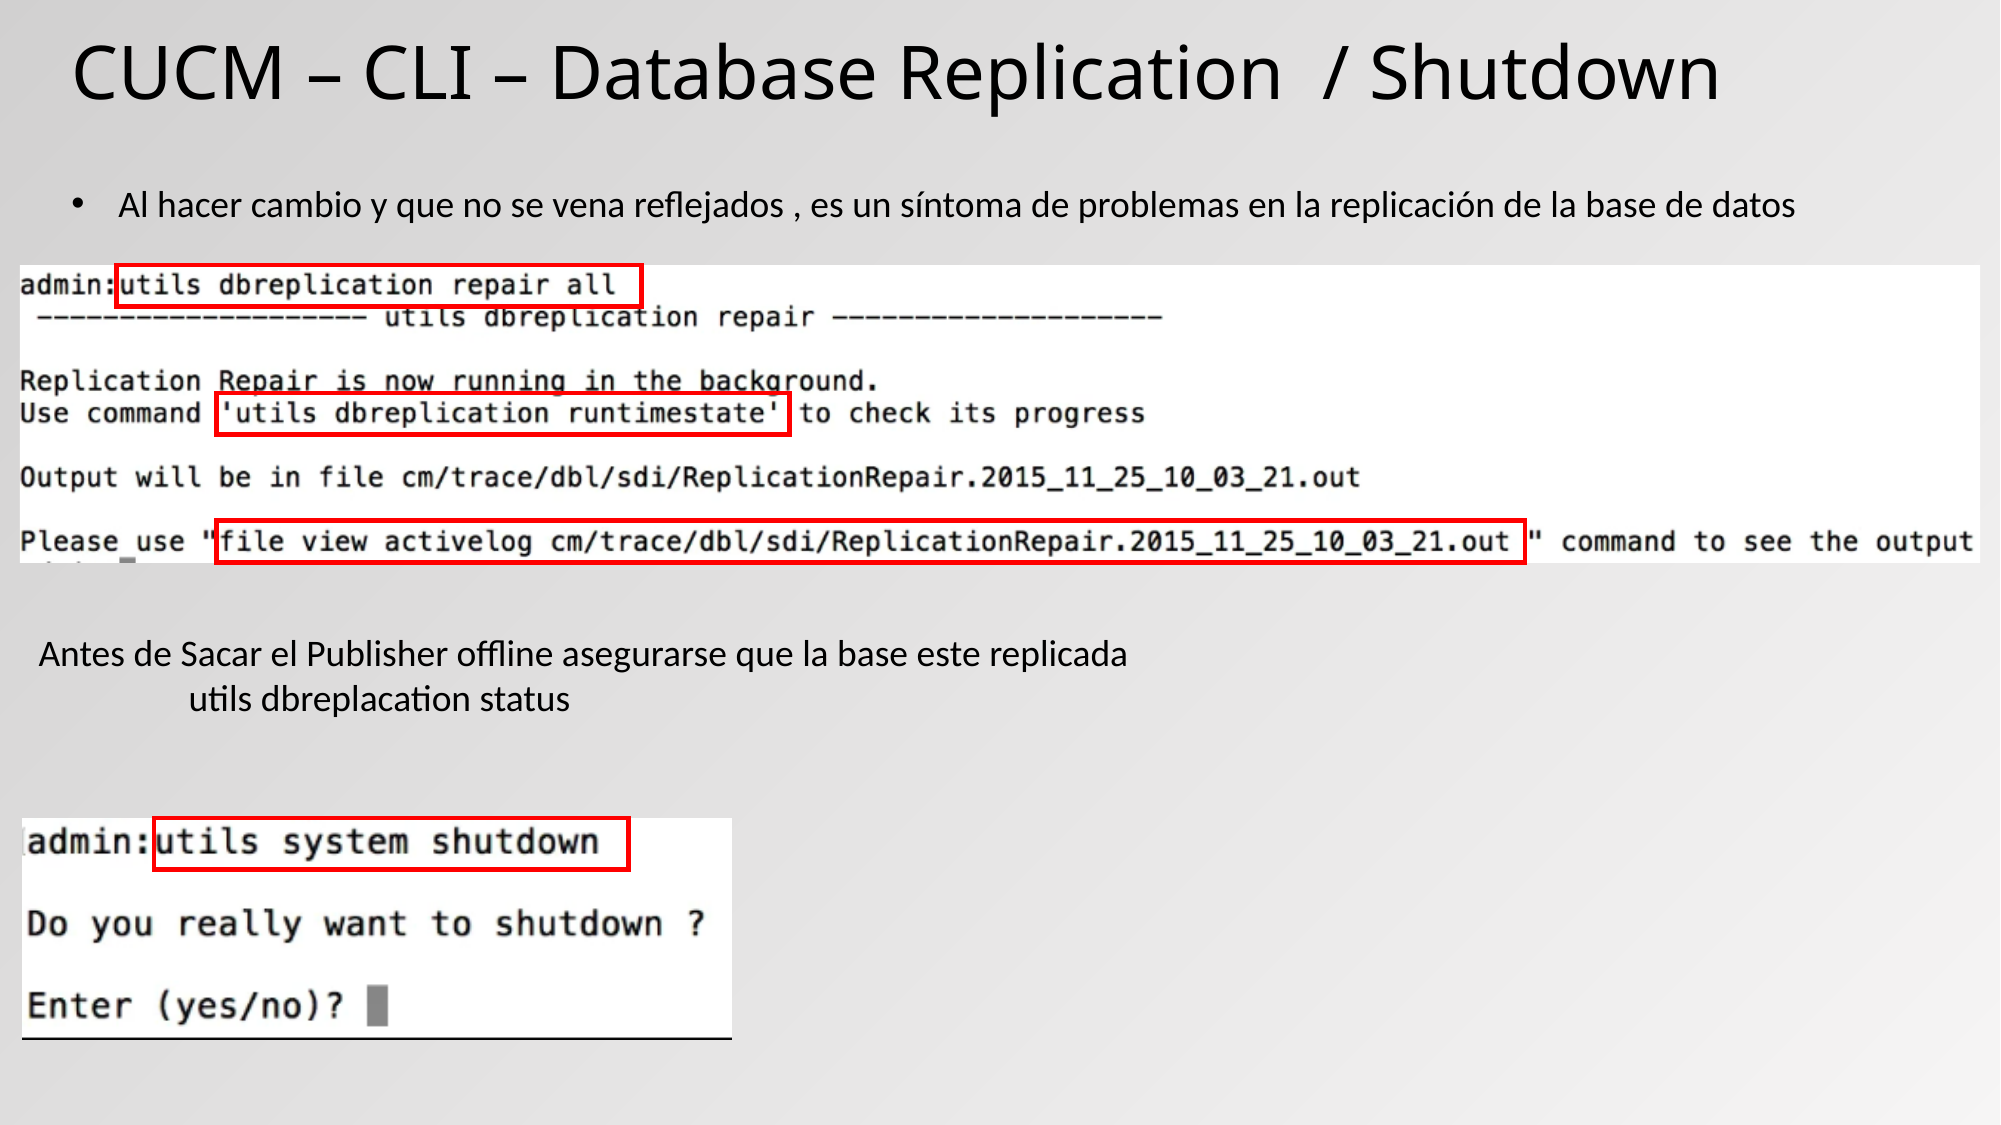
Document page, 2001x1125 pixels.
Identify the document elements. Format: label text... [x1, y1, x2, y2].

title CUCM – CLI – Database Replication / Shutdown [56, 20, 1809, 131]
picture [22, 818, 732, 1040]
text_box Al hacer cambio y que no se vena reflejados , es un síntoma de problemas en la replicación de la base de datos [56, 172, 1928, 233]
picture [19, 265, 1981, 563]
text_box Antes de Sacar el Publisher offline asegurarse que la base este replicada utils dbreplacation status [23, 621, 1483, 727]
